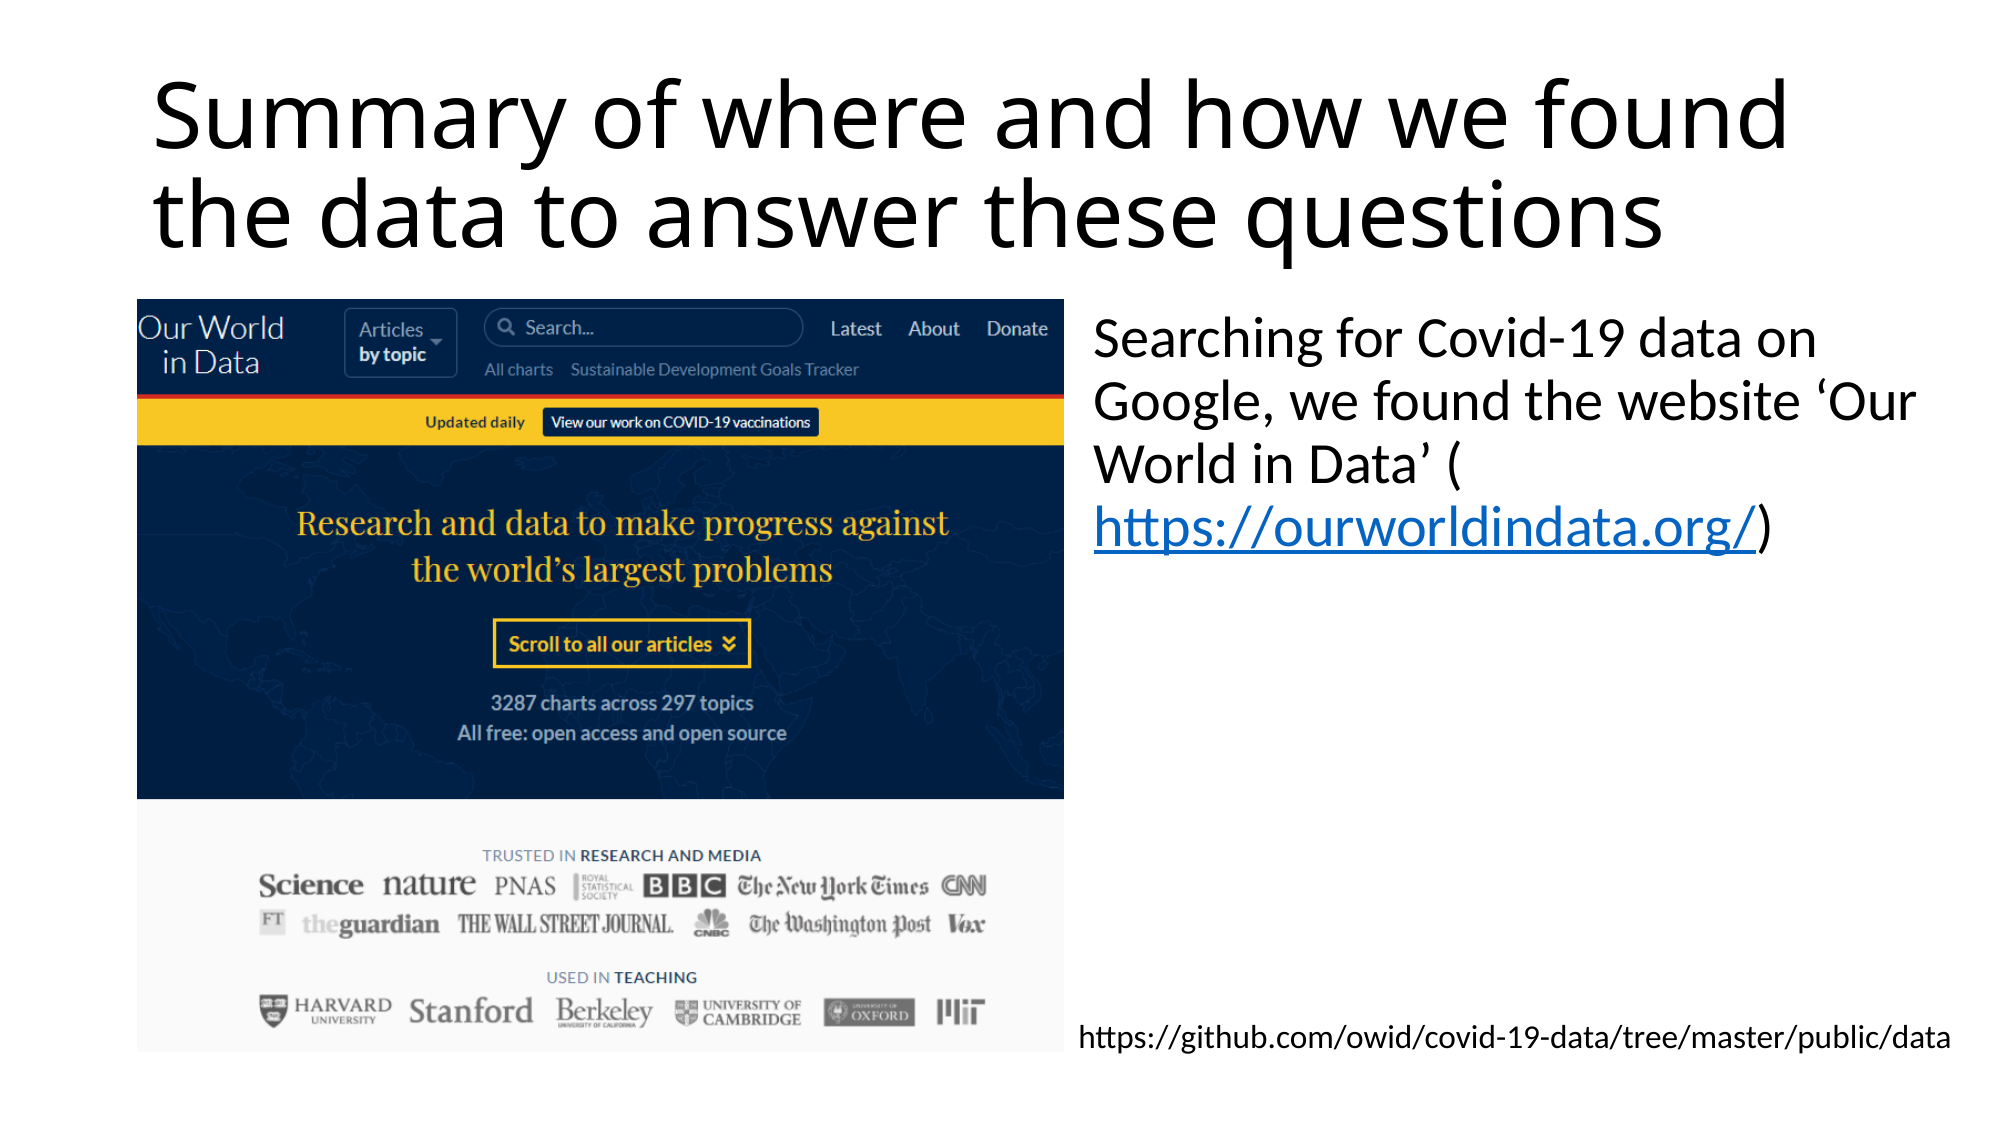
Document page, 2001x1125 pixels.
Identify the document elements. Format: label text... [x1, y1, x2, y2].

text_box https://github.com/owid/covid-19-data/tree/master/public/data [1063, 1007, 1978, 1063]
title Summary of where and how we found the data to answer these questions [137, 59, 1863, 278]
list Searching for Covid-19 data on Google, we found the website ‘Our World in Data’ (https://ourworldindata.org/) [1078, 299, 1978, 1007]
picture [137, 299, 1064, 1052]
